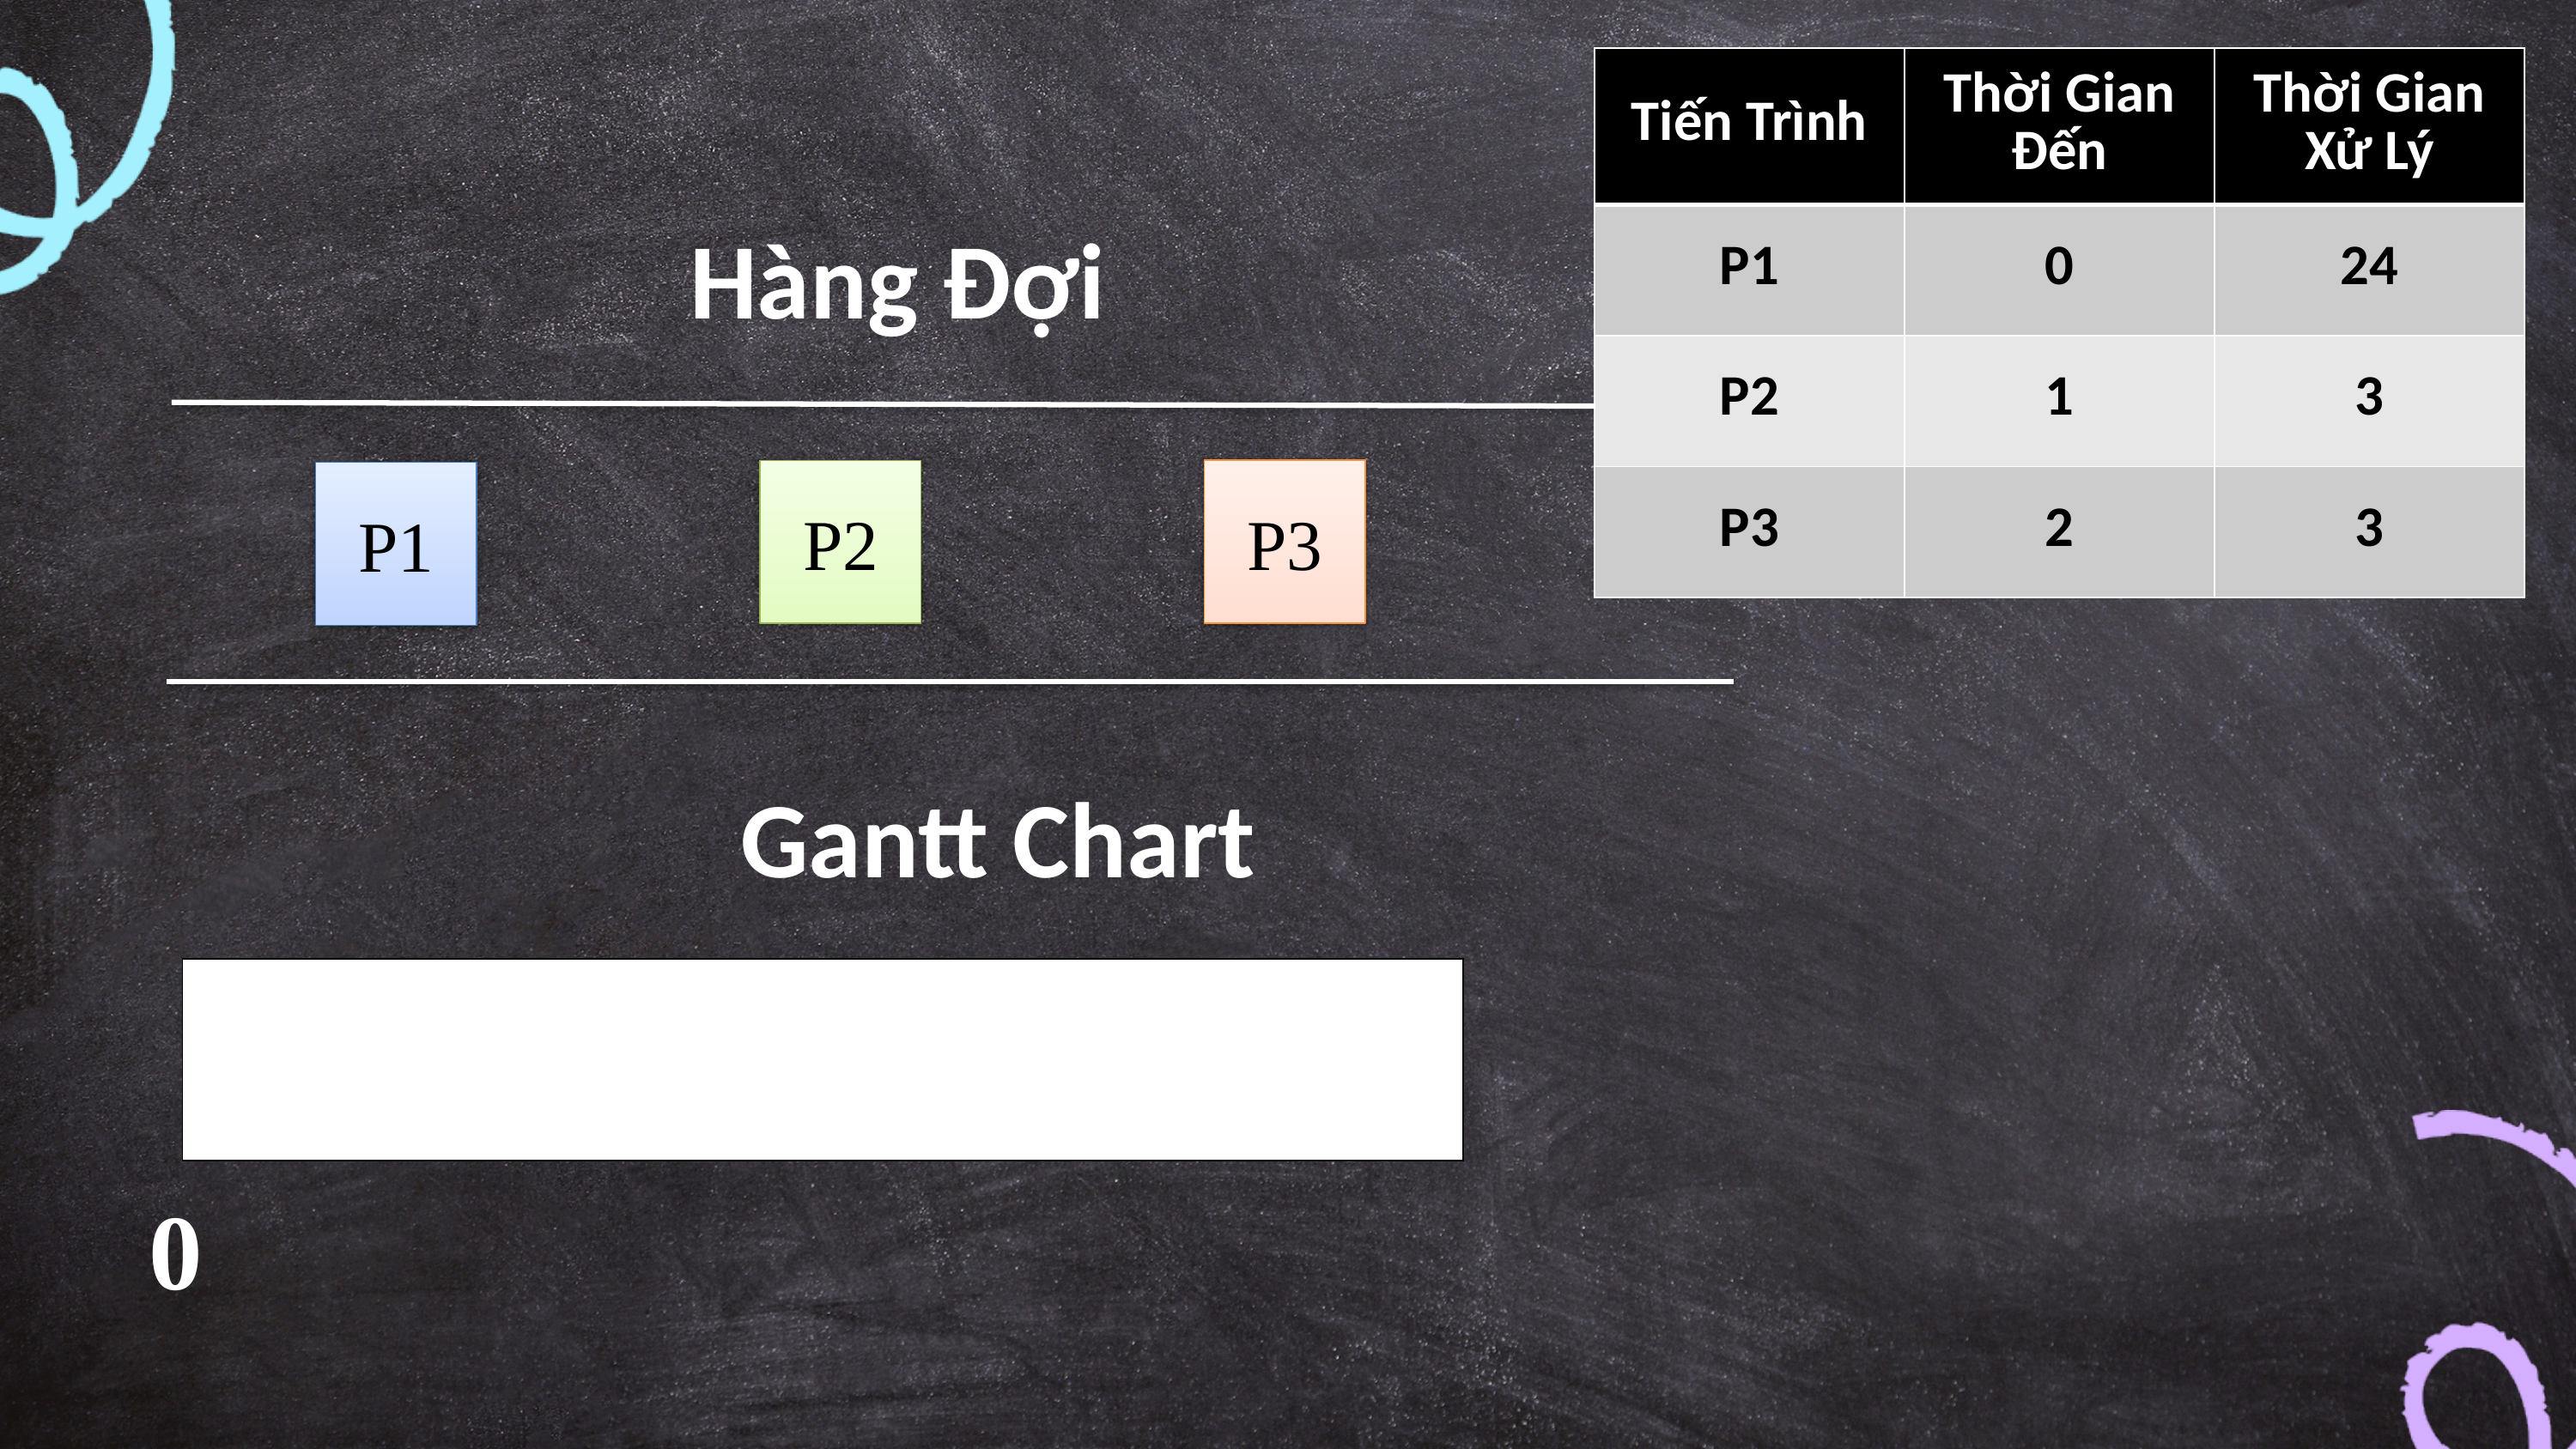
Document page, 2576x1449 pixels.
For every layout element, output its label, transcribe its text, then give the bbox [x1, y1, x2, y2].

text_box [2329, 1110, 2576, 1449]
text_box 0 [136, 1176, 234, 1319]
table_cell 0 [1905, 207, 2214, 335]
table_cell P1 [1595, 207, 1904, 335]
table_cell P2 [1595, 336, 1904, 466]
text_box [171, 402, 1734, 407]
table_cell 24 [2215, 207, 2524, 335]
text_box P1 [315, 462, 477, 626]
table_cell 3 [2215, 467, 2524, 597]
table_cell 1 [1905, 336, 2214, 466]
text_box [0, 0, 2576, 1449]
text_box P2 [759, 460, 921, 624]
table_header Thời Gian Xử Lý [2215, 49, 2524, 203]
text_box P3 [1204, 459, 1366, 624]
table_header [183, 960, 1462, 1160]
table_cell P3 [1595, 467, 1904, 597]
table_cell 2 [1905, 467, 2214, 597]
table_cell 3 [2215, 336, 2524, 466]
table_header Tiến Trình [1595, 49, 1904, 203]
table_header Thời Gian Đến [1905, 49, 2214, 203]
text_box Gantt Chart [665, 763, 1331, 906]
text_box Hàng Đợi [564, 205, 1230, 348]
text_box [0, 0, 178, 298]
